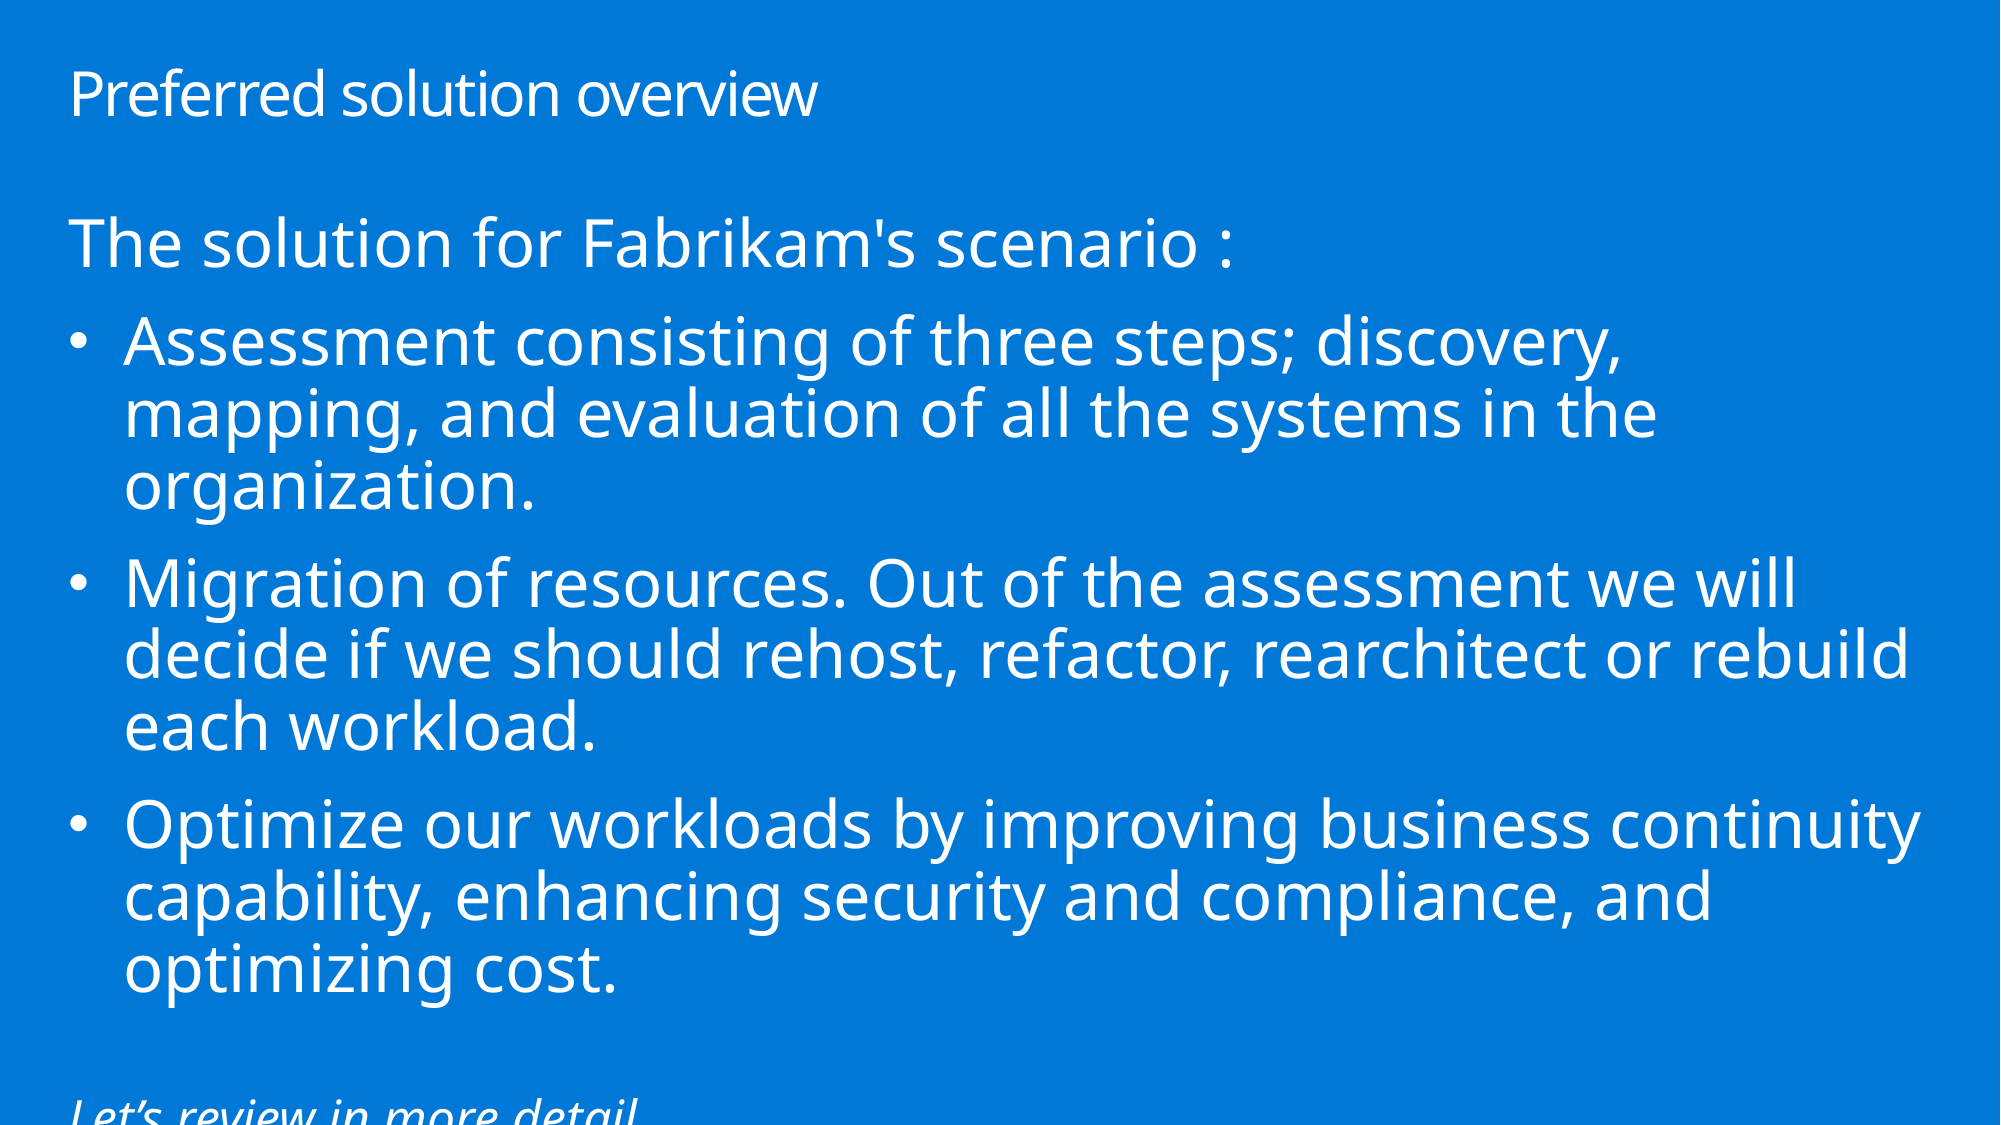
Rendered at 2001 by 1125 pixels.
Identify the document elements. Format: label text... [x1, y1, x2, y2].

title Preferred solution overview [44, 47, 1957, 196]
list The solution for Fabrikam's scenario : Assessment consisting of three steps; discovery, mapping, and evaluation of all the systems in the organization. Migration of resources. Out of the assessment we will decide if we should rehost, refactor, rearchitect or rebuild each workload. Optimize our workloads by improving business continuity capability, enhancing security and compliance, and optimizing cost. Let’s review in more detail. [44, 196, 1956, 1055]
